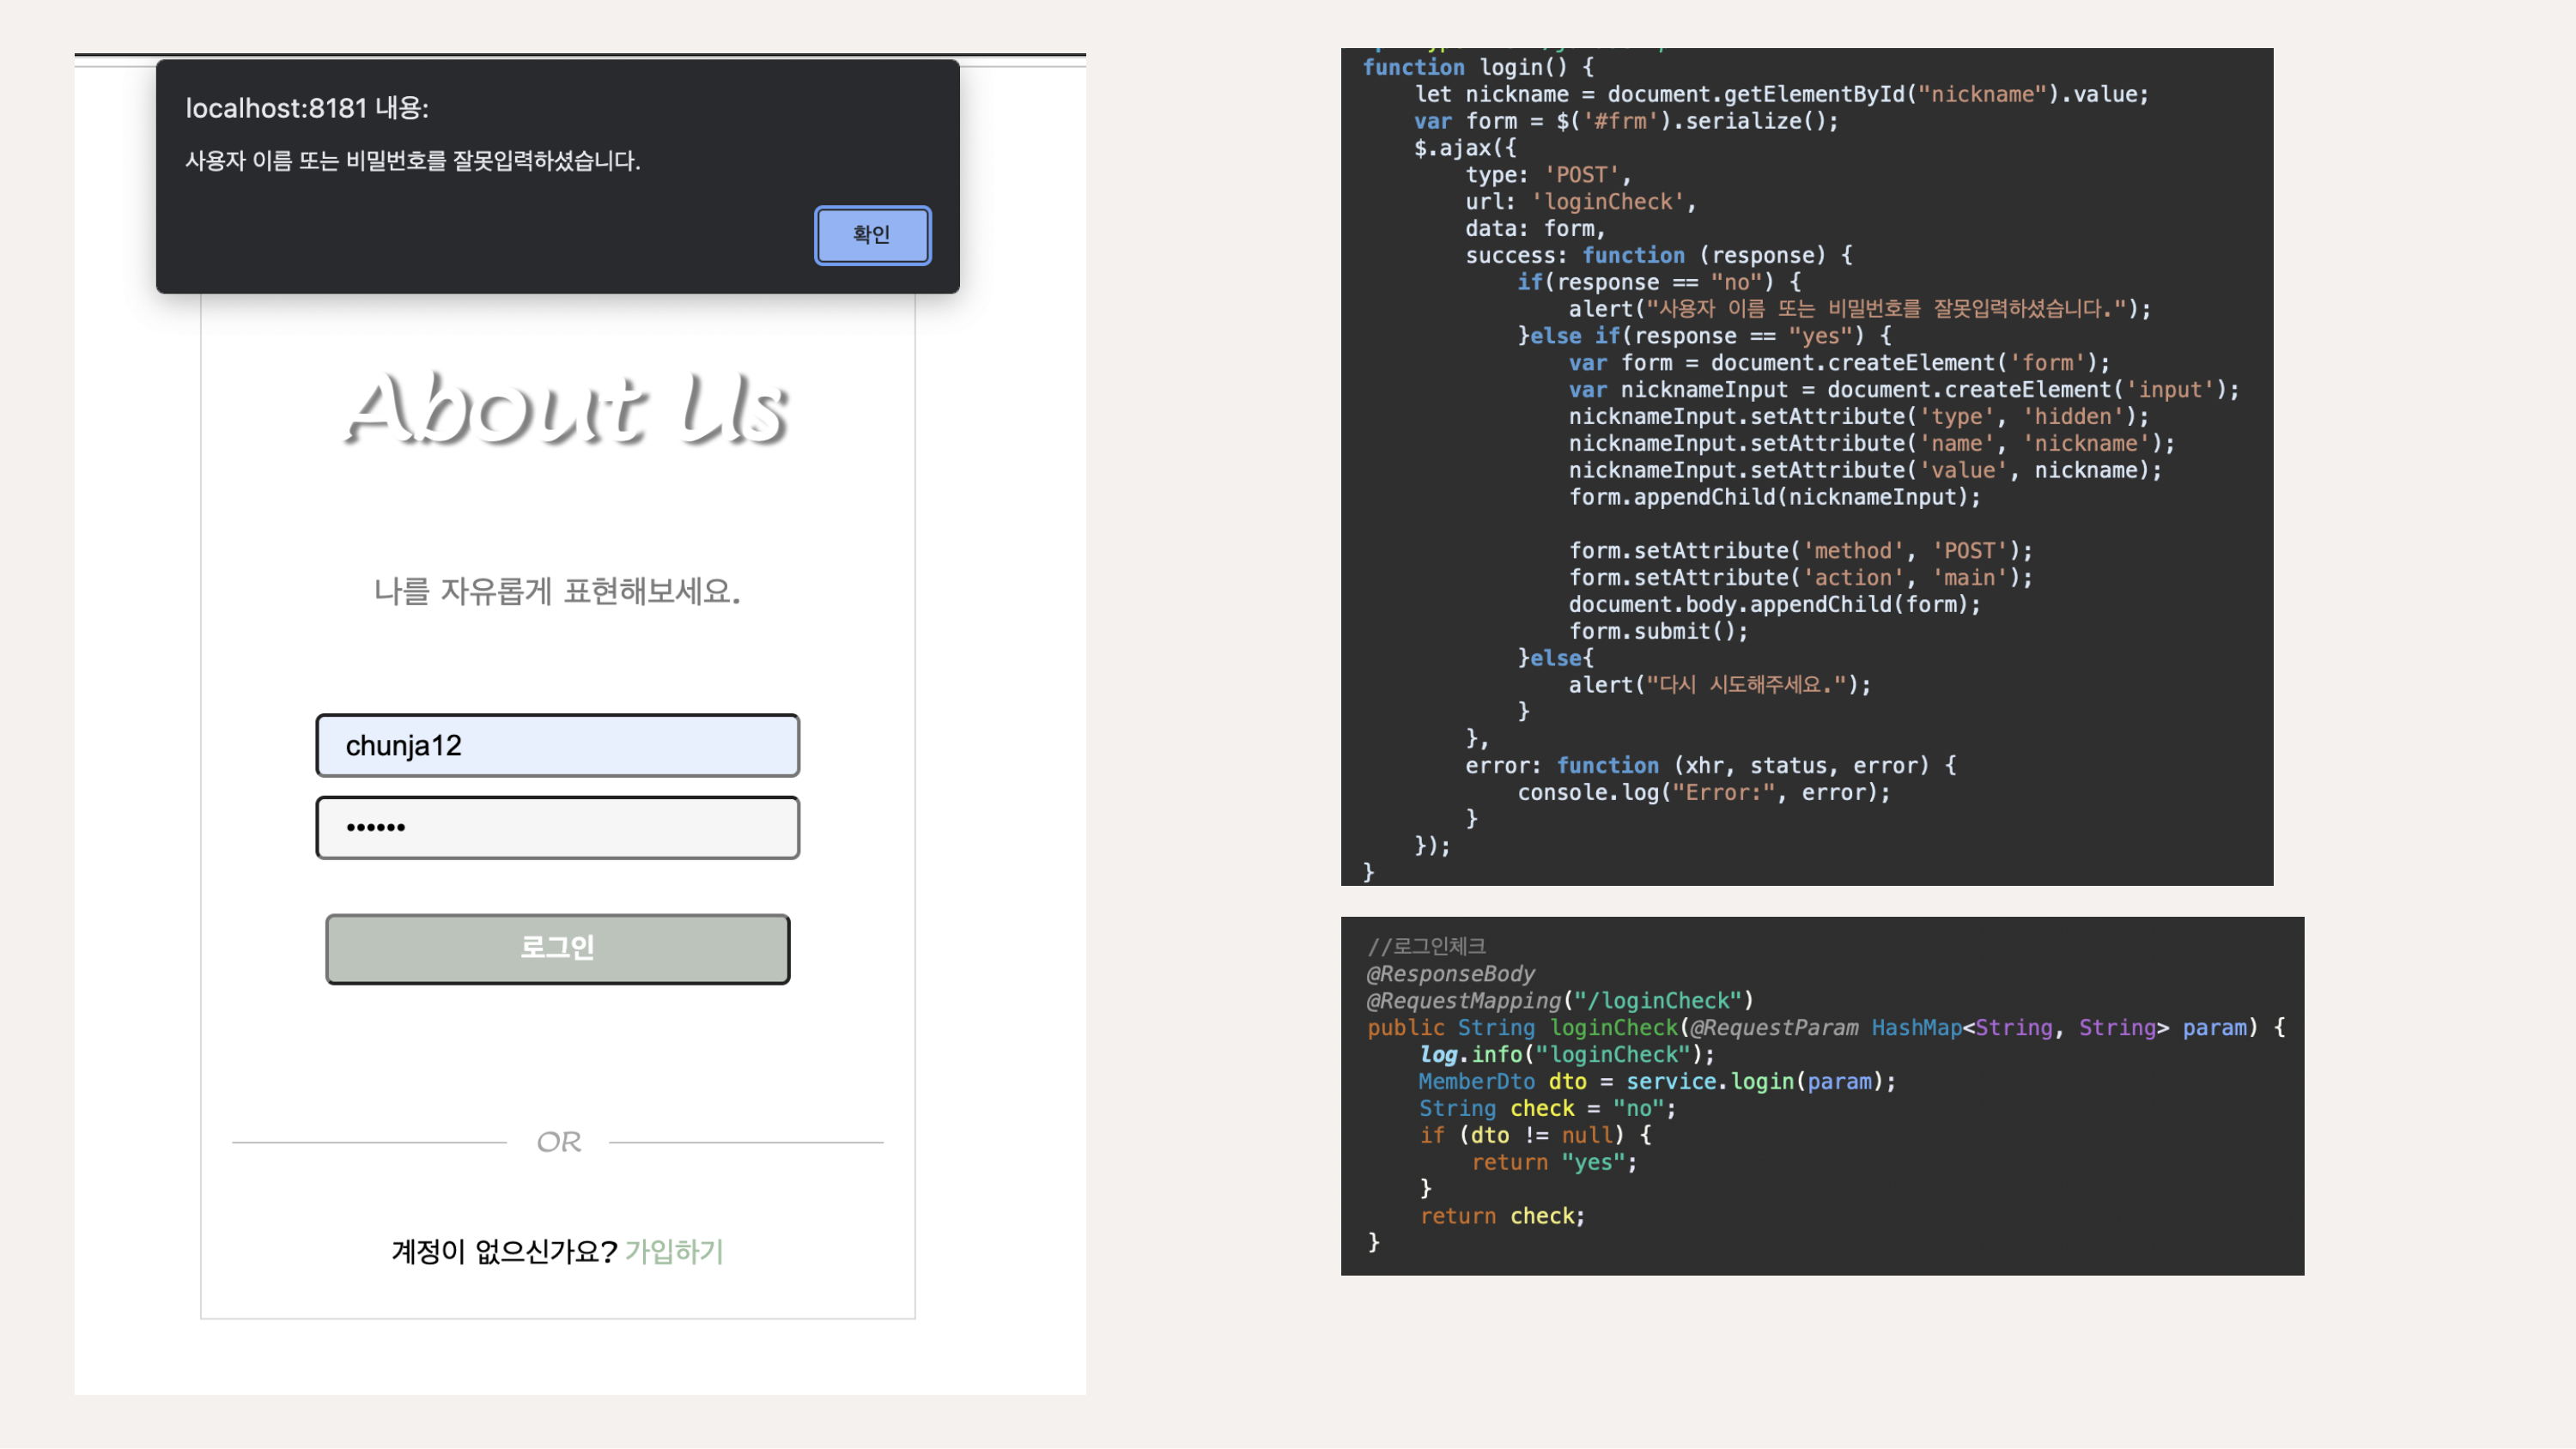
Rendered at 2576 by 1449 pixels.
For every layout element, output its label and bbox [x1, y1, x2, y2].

picture [75, 53, 1086, 1396]
picture [1341, 48, 2275, 886]
picture [1341, 917, 2305, 1276]
